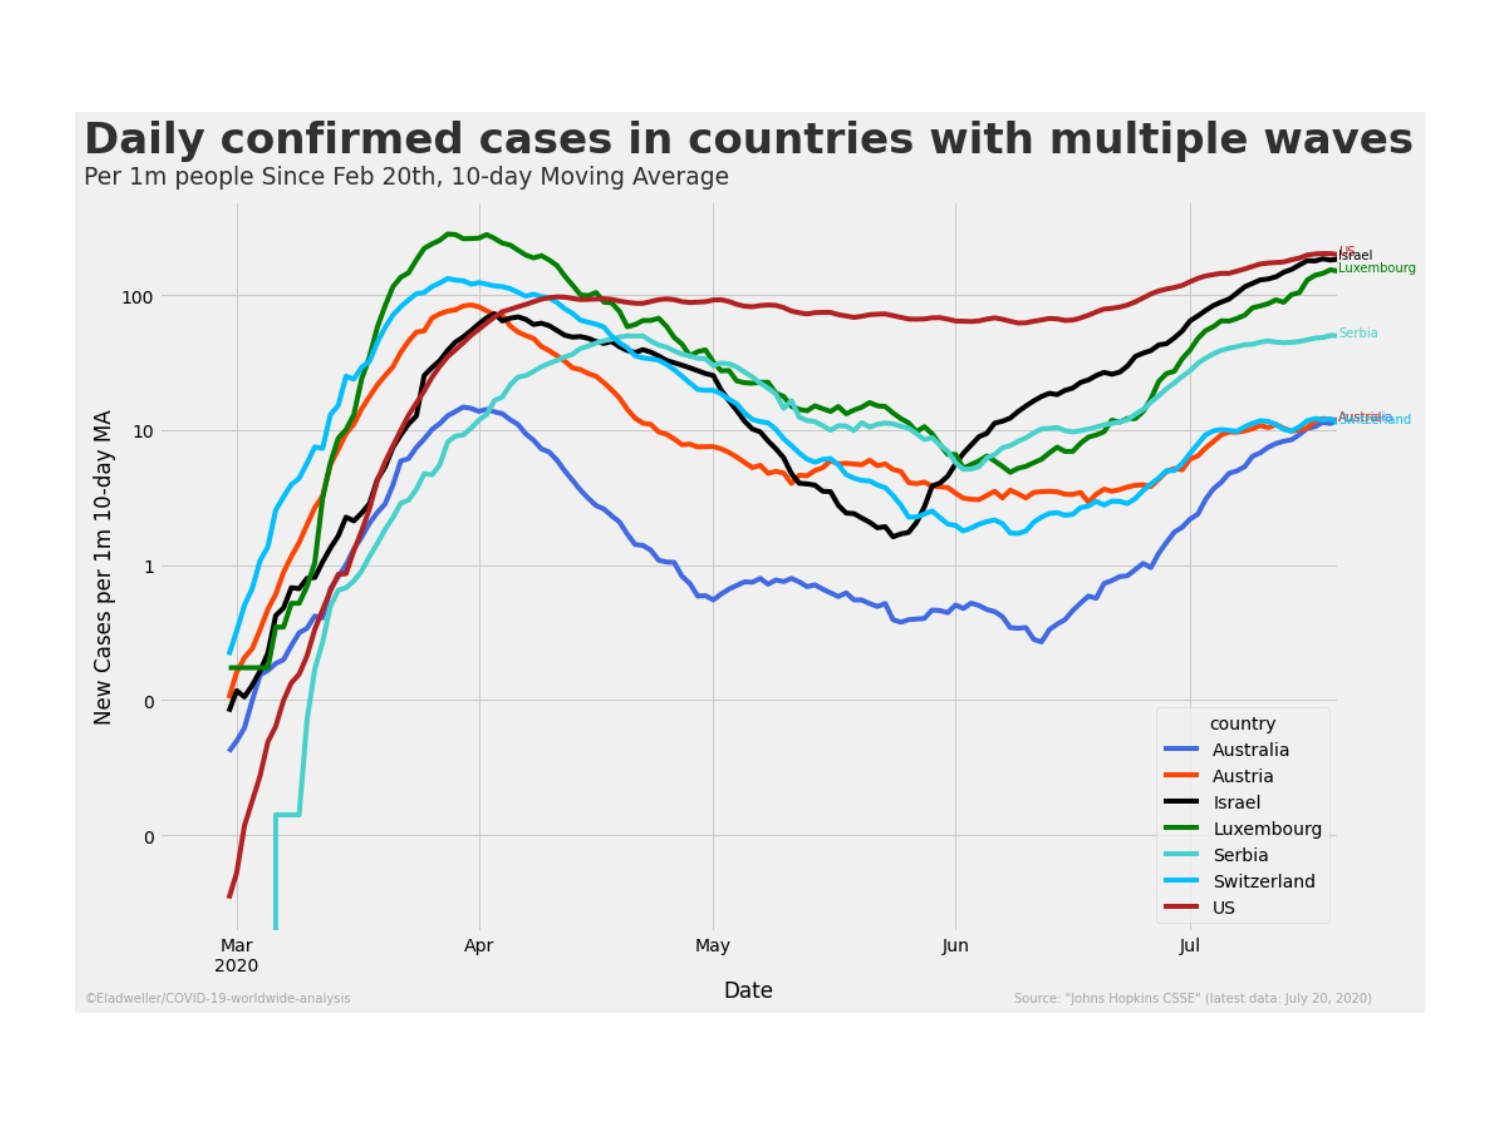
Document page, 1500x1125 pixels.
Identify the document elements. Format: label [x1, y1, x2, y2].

picture [74, 112, 1426, 1013]
